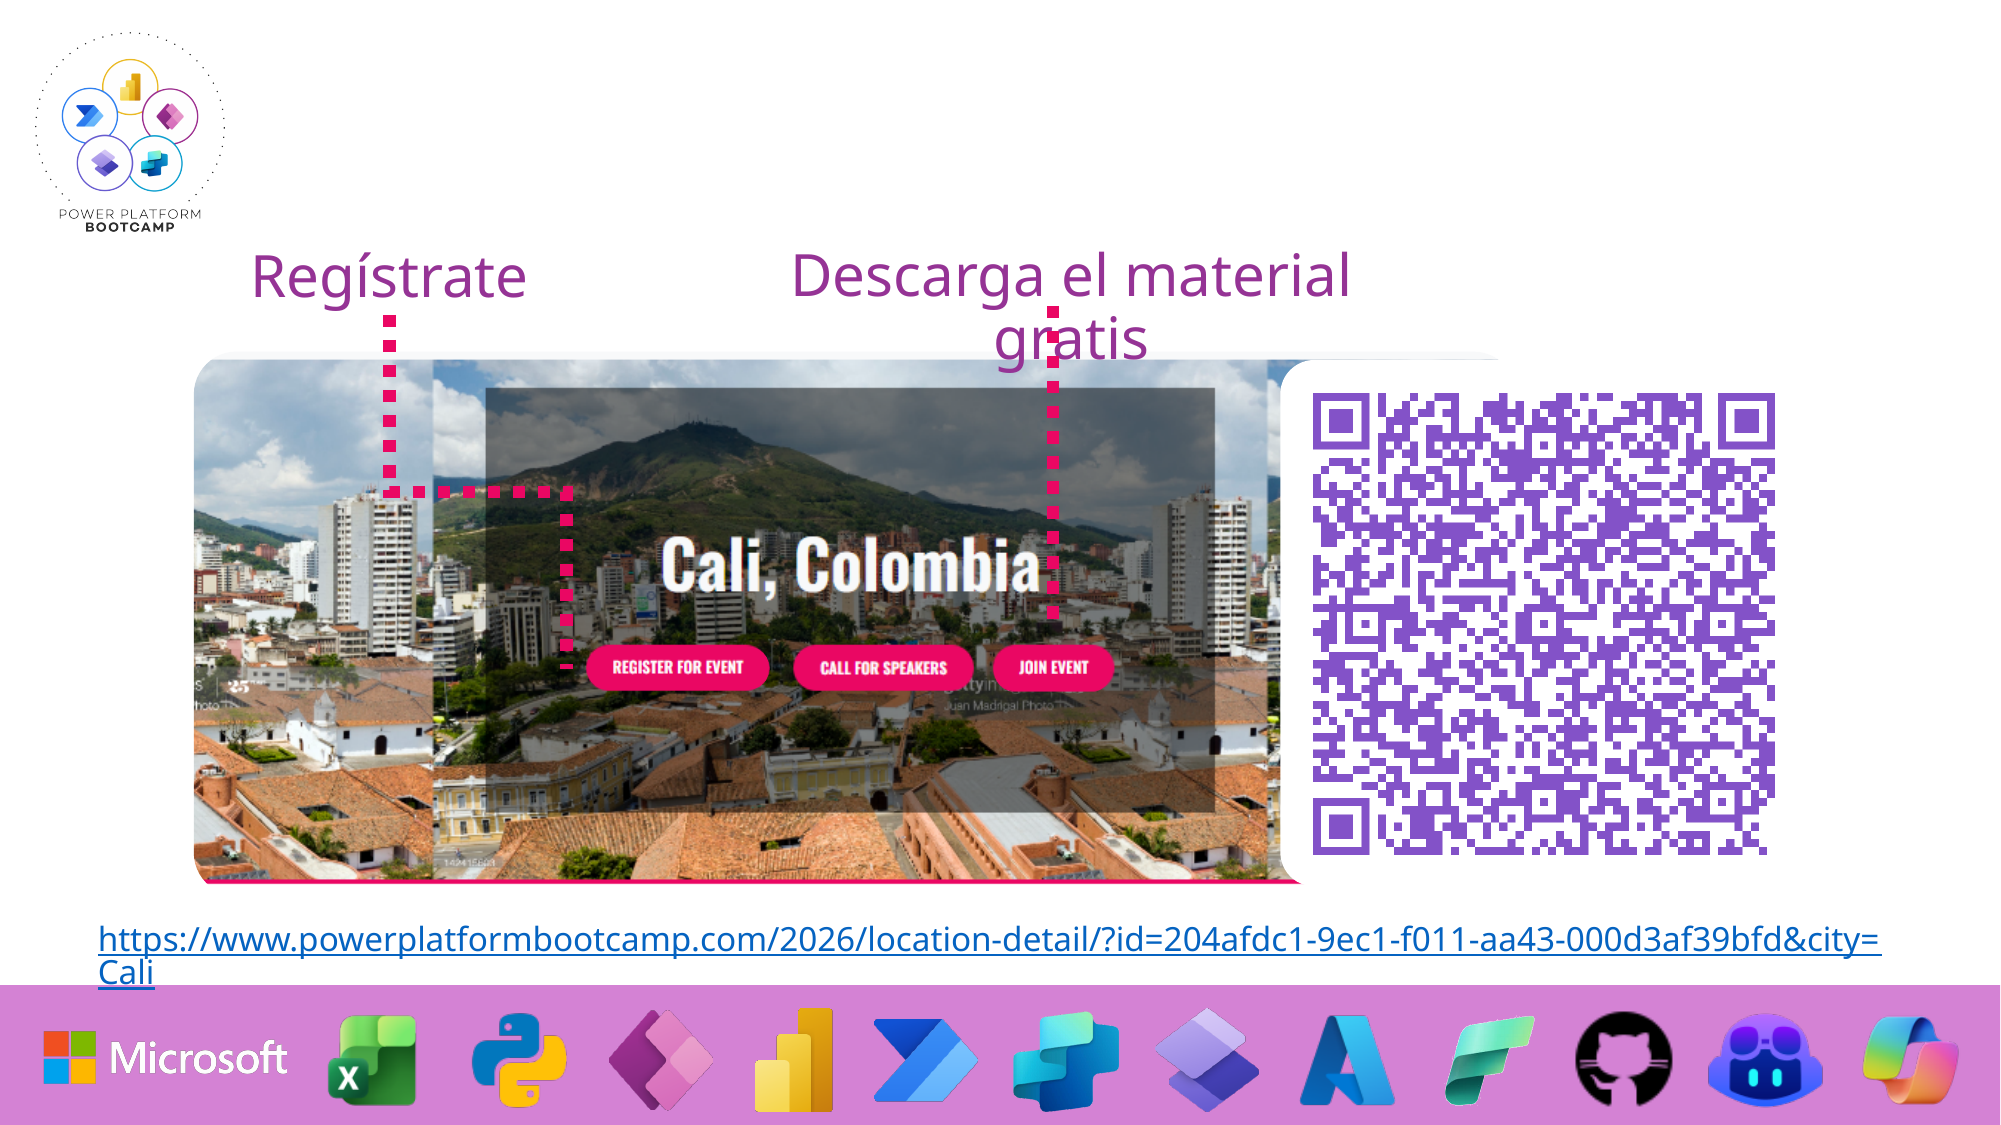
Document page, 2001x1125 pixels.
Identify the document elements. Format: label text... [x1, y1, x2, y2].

text_box Descarga el material gratis [748, 239, 1394, 318]
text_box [300, 403, 656, 581]
picture [1706, 1001, 1825, 1120]
picture [1007, 1008, 1126, 1112]
picture [586, 646, 770, 690]
text_box Regístrate [193, 240, 586, 326]
picture [1572, 1008, 1677, 1113]
picture [609, 1008, 713, 1112]
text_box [193, 351, 1806, 896]
picture [1436, 1007, 1543, 1114]
picture [742, 1008, 845, 1112]
text_box https://www.powerplatformbootcamp.com/2026/location-detail/?id=204afdc1-9ec1-f011-aa43-000d3af39bfd&city=Cali [83, 910, 1917, 971]
picture [1288, 1001, 1407, 1120]
picture [1854, 1004, 1967, 1117]
picture [1155, 1008, 1259, 1112]
picture [874, 1008, 978, 1112]
picture [461, 1001, 580, 1120]
picture [0, 980, 432, 1125]
picture [993, 646, 1112, 693]
picture [35, 31, 225, 232]
